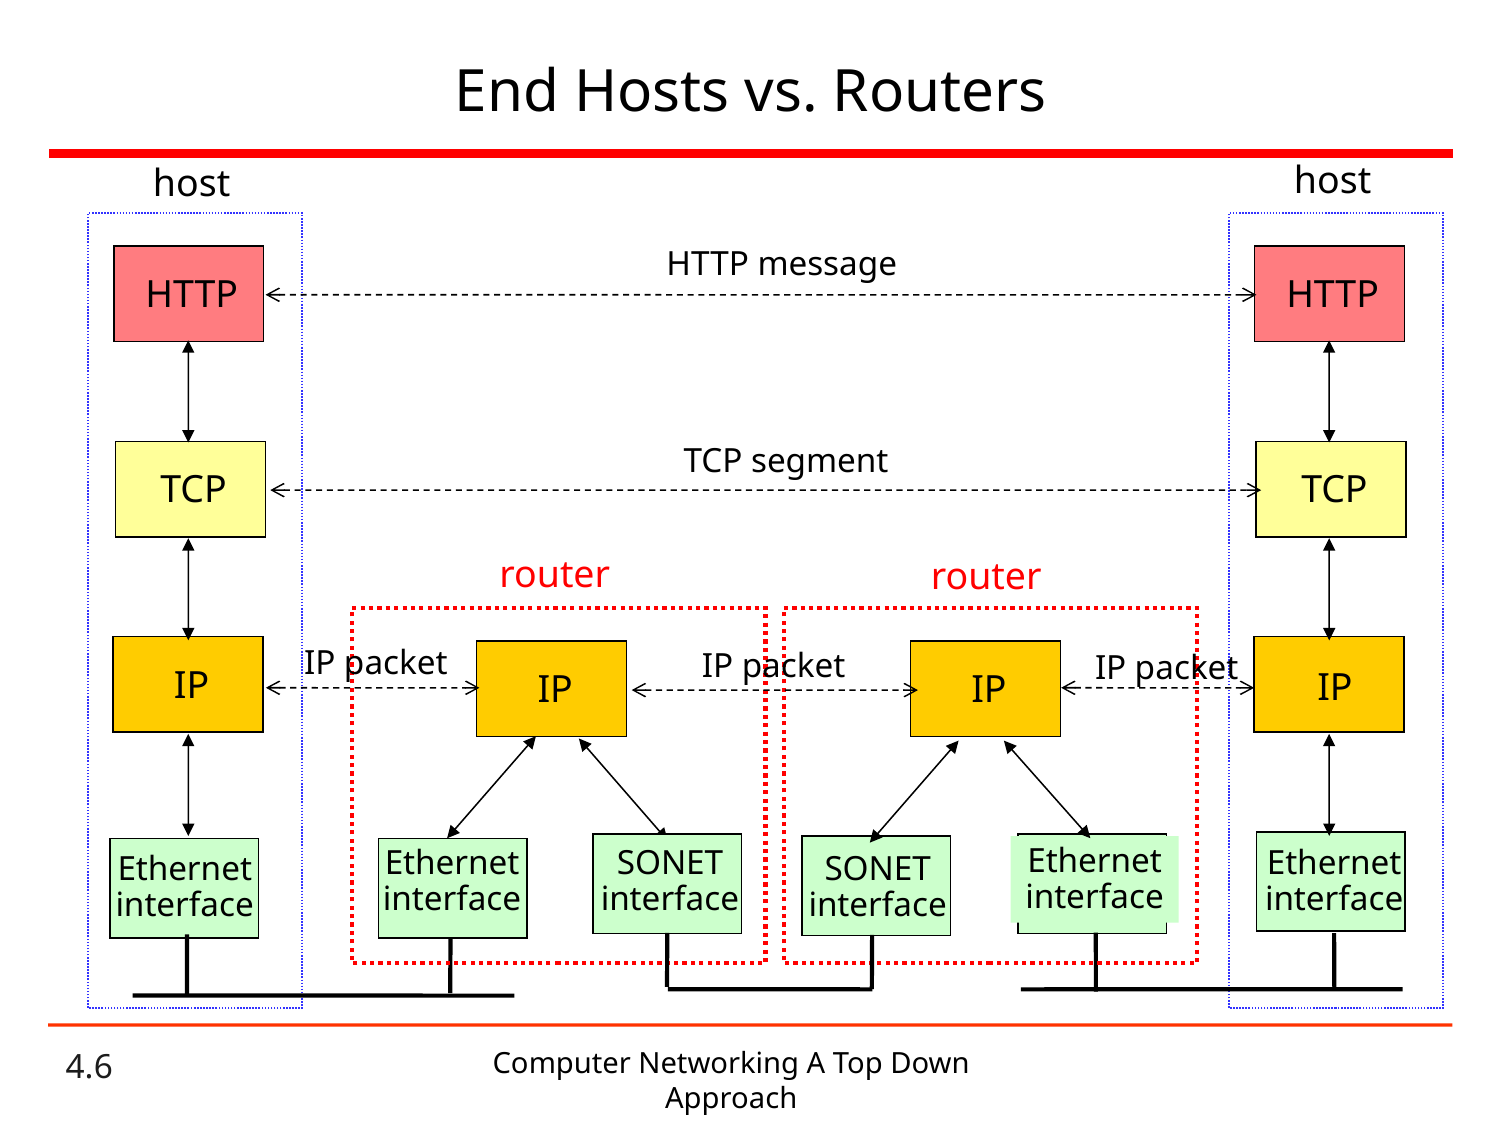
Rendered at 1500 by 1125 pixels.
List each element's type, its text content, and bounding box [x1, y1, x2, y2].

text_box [476, 640, 627, 737]
text_box IP packet [289, 634, 463, 689]
text_box IP packet [687, 636, 861, 692]
text_box IP packet [1080, 638, 1254, 694]
text_box host [1279, 148, 1387, 209]
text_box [910, 640, 1061, 737]
text_box [270, 482, 290, 498]
text_box host [138, 151, 246, 211]
text_box [783, 608, 1198, 963]
text_box [631, 682, 652, 698]
title End Hosts vs. Routers [58, 33, 1444, 145]
text_box [1229, 213, 1443, 1009]
text_box [351, 608, 766, 963]
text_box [112, 636, 264, 733]
text_box HTTP message [651, 234, 913, 289]
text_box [1014, 833, 1175, 934]
text_box router [916, 544, 1057, 605]
text_box TCP segment [668, 431, 904, 487]
text_box router [484, 542, 626, 602]
text_box [1241, 482, 1262, 498]
text_box [88, 213, 302, 1009]
